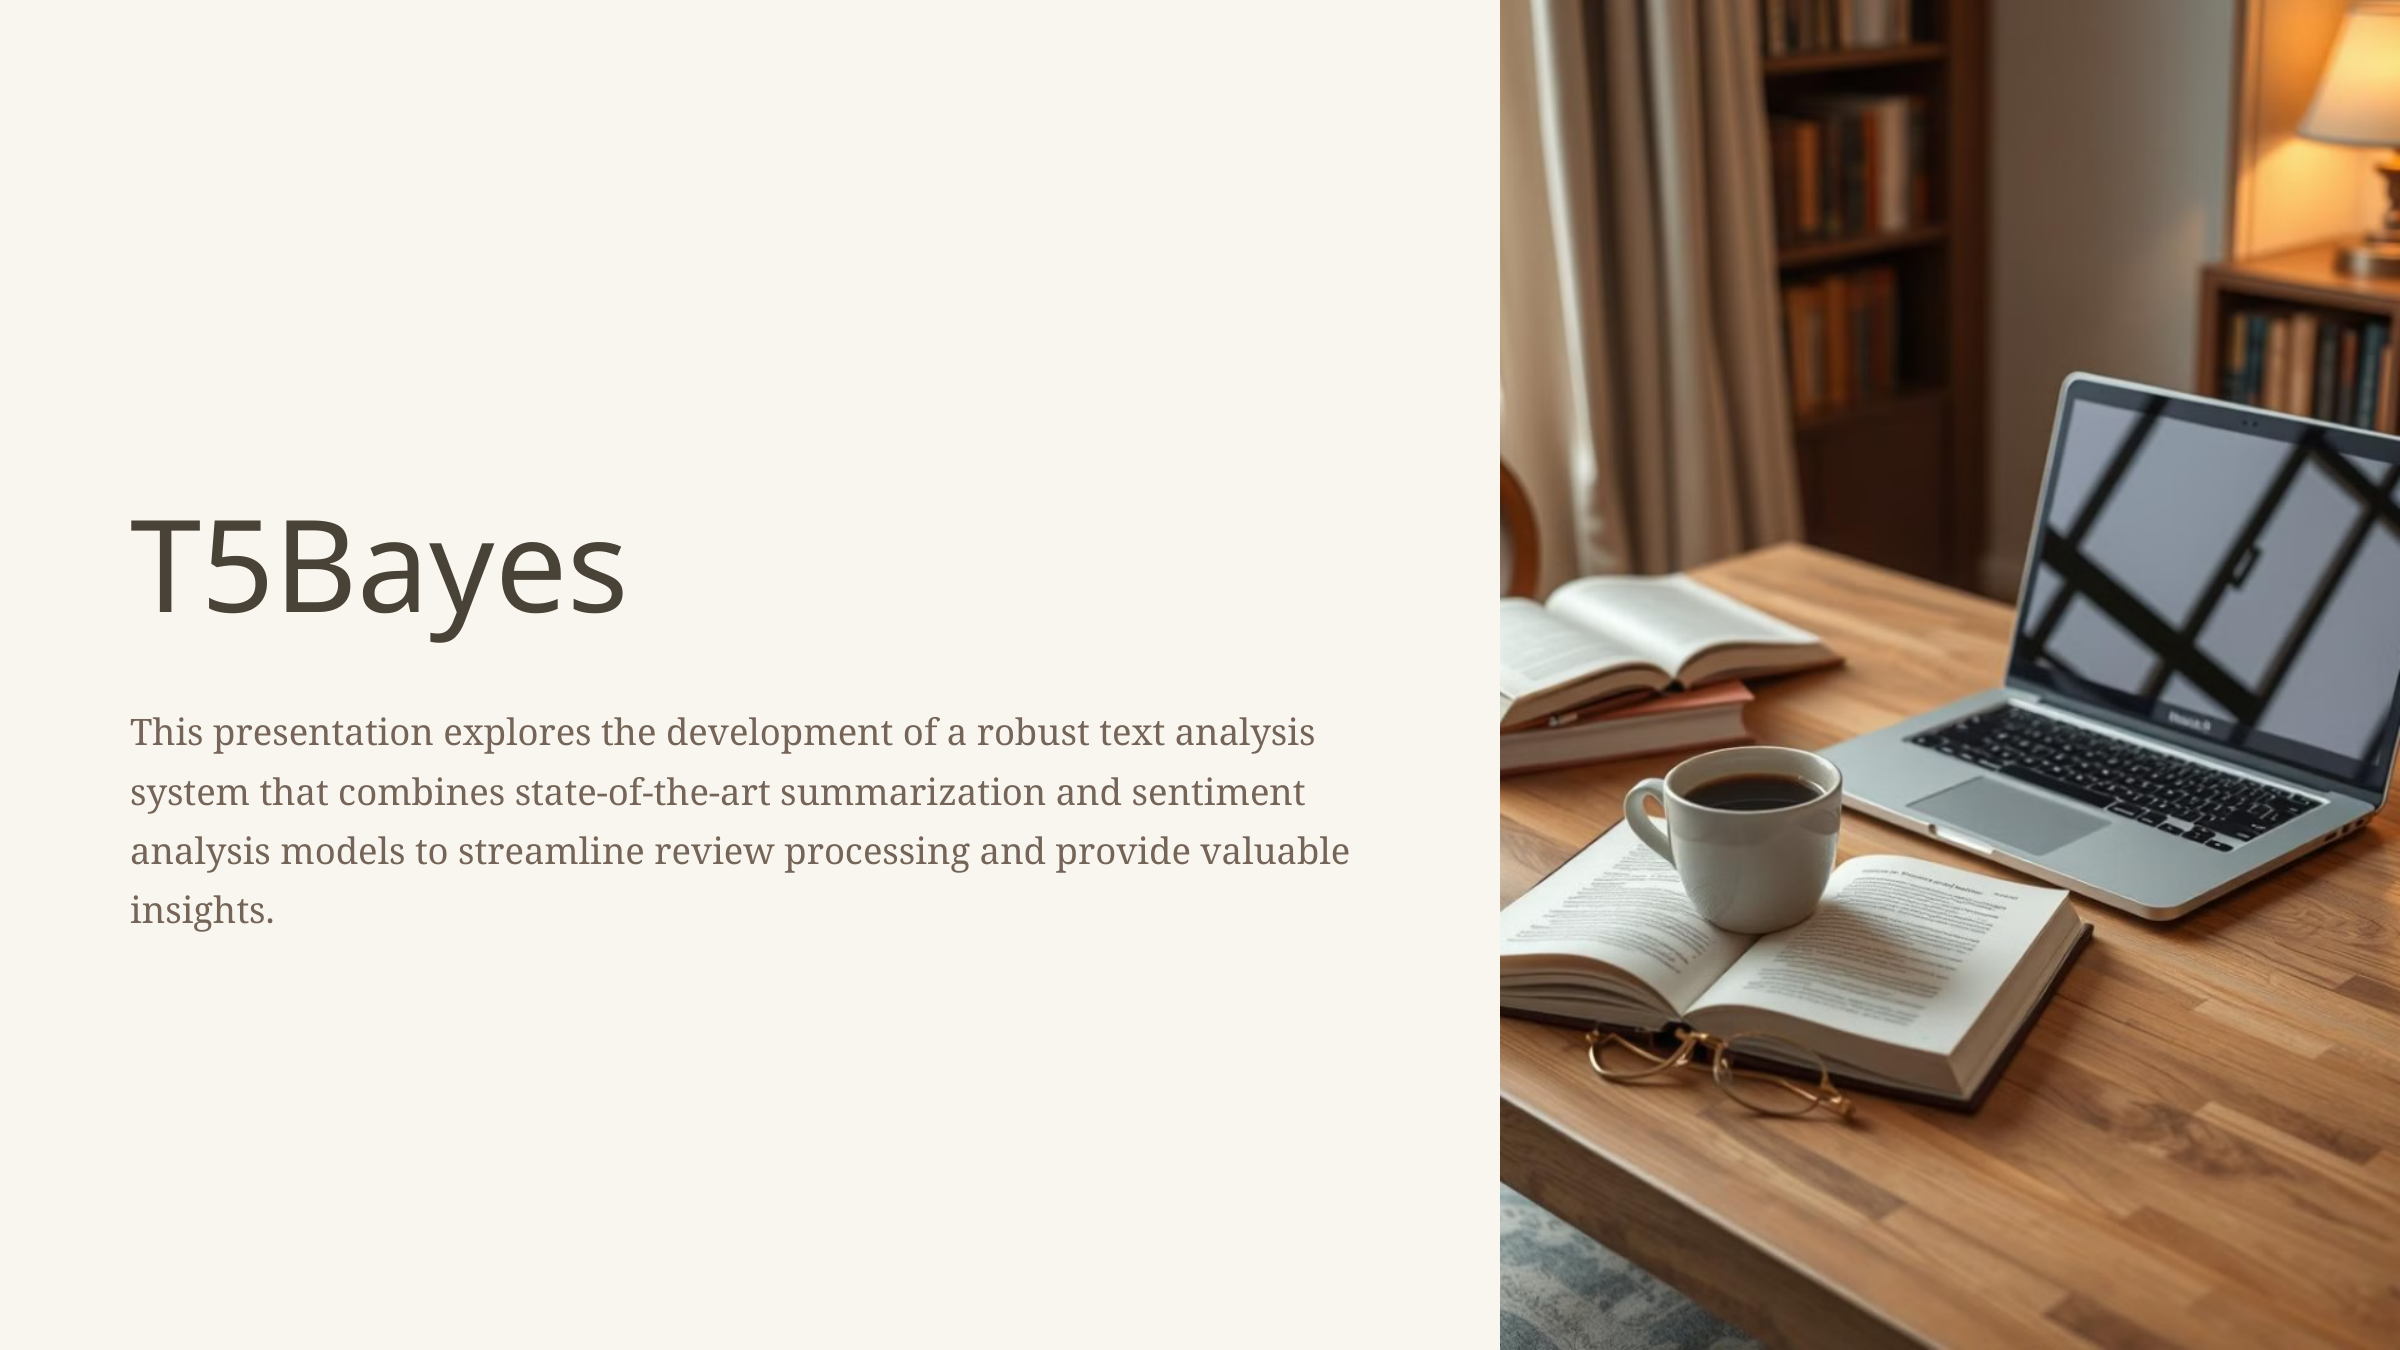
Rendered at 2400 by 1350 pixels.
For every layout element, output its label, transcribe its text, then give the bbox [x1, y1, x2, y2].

text_box T5Bayes [130, 477, 1370, 638]
text_box This presentation explores the development of a robust text analysis system that combines state-of-the-art summarization and sentiment analysis models to streamline review processing and provide valuable insights. [130, 693, 1370, 873]
picture [1499, 0, 2400, 1350]
